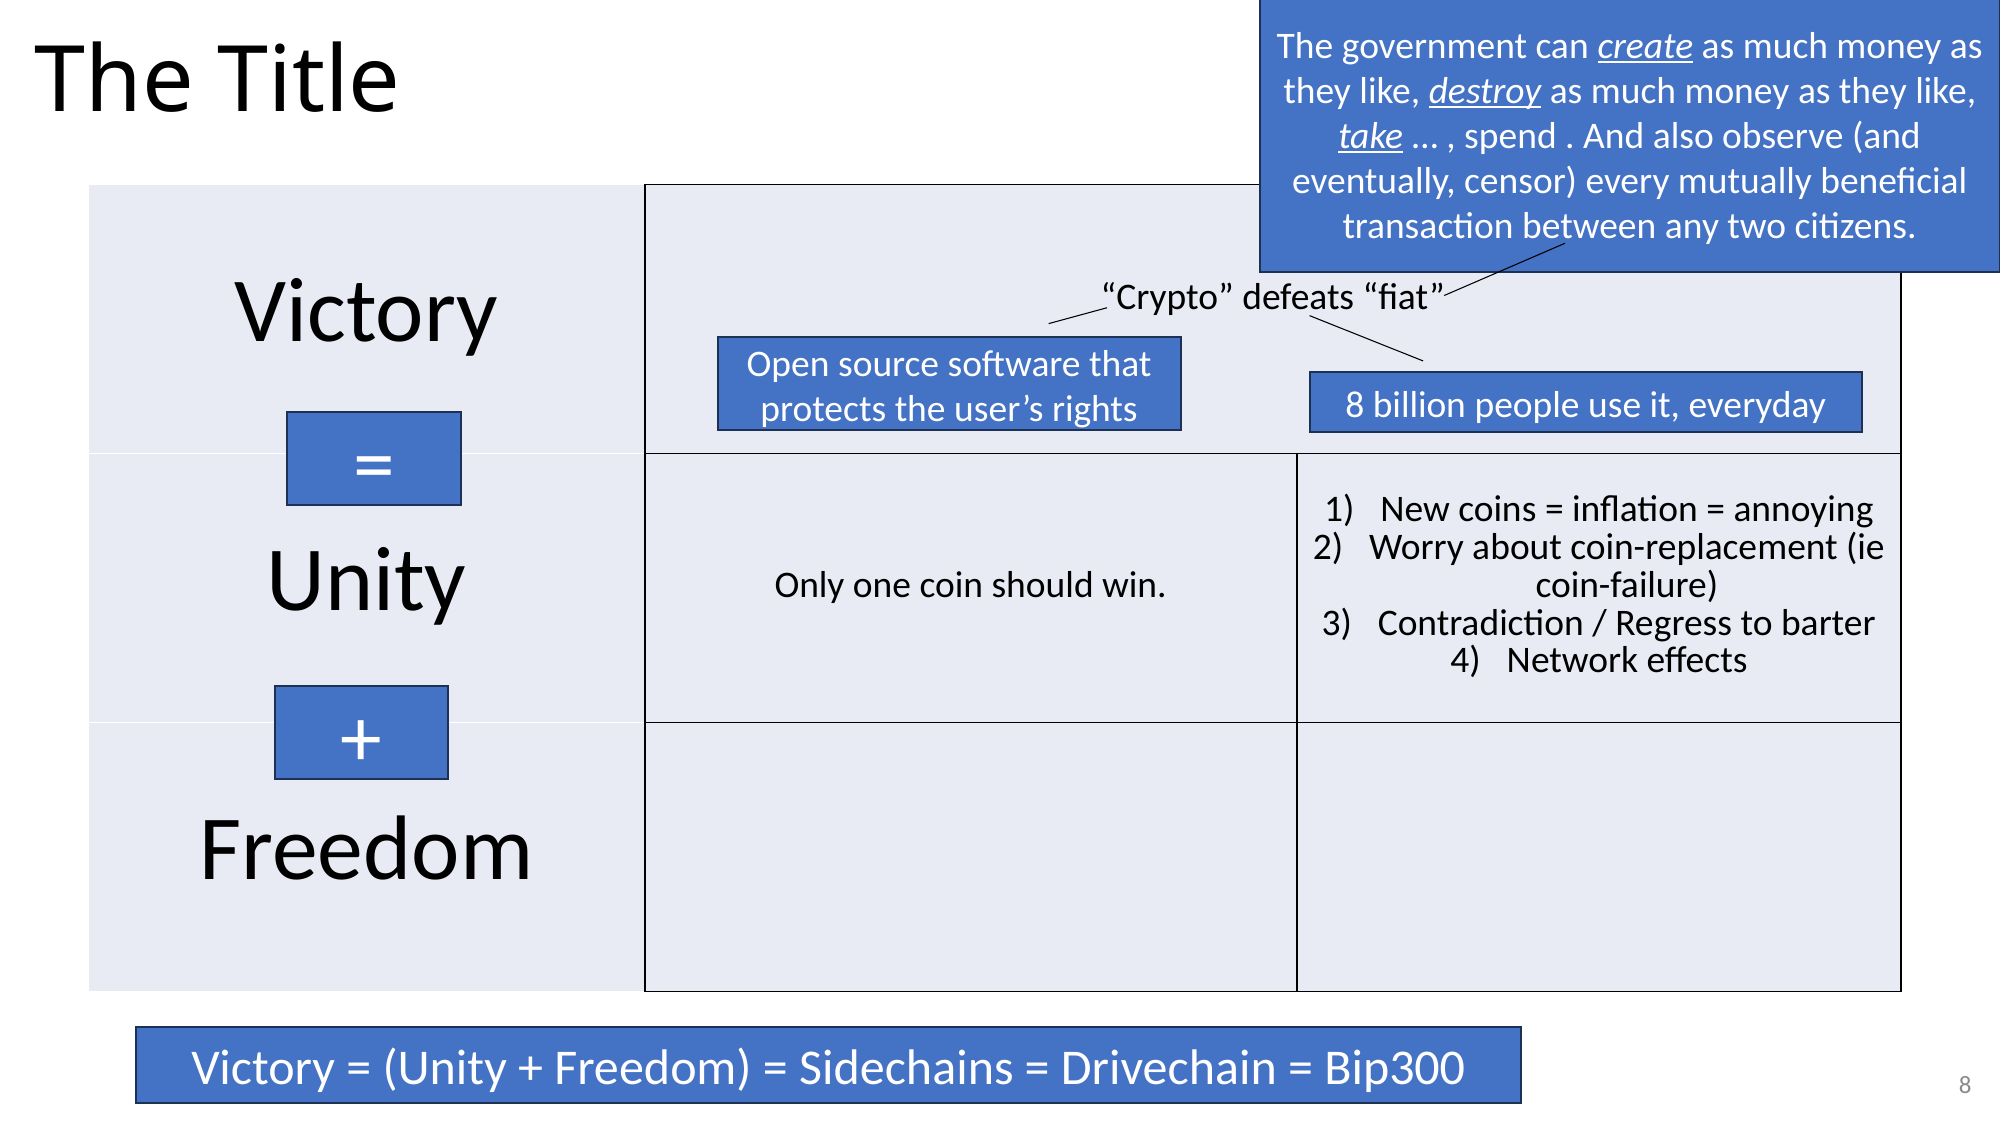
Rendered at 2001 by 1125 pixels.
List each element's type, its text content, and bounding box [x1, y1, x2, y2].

title The Title [19, 11, 1259, 152]
table_cell Unity [89, 454, 644, 722]
text_box 8 billion people use it, everyday [1309, 371, 1863, 433]
table_header “Crypto” defeats “fiat” [646, 185, 1900, 453]
text_box Victory = (Unity + Freedom) = Sidechains = Drivechain = Bip300 [135, 1026, 1522, 1104]
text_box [1048, 307, 1108, 324]
table_cell New coins = inflation = annoying Worry about coin-replacement (ie coin-failure) Contradiction / Regress to barter Network effects [1298, 454, 1900, 722]
text_box + [274, 685, 449, 780]
text_box The government can create as much money as they like, destroy as much money as they like, take … , spend . And also observe (and eventually, censor) every mutually beneficial transaction between any two citizens. [1259, 0, 2000, 273]
table_cell Freedom [89, 723, 644, 991]
text_box = [286, 411, 462, 506]
slide_number 8 [1920, 1054, 1987, 1114]
table_cell [646, 723, 1296, 991]
table_cell Only one coin should win. [646, 454, 1296, 722]
text_box Open source software that protects the user’s rights [717, 336, 1182, 431]
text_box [1309, 315, 1424, 361]
table_header Victory [89, 185, 644, 453]
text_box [1444, 243, 1565, 296]
table_cell [1298, 723, 1900, 991]
